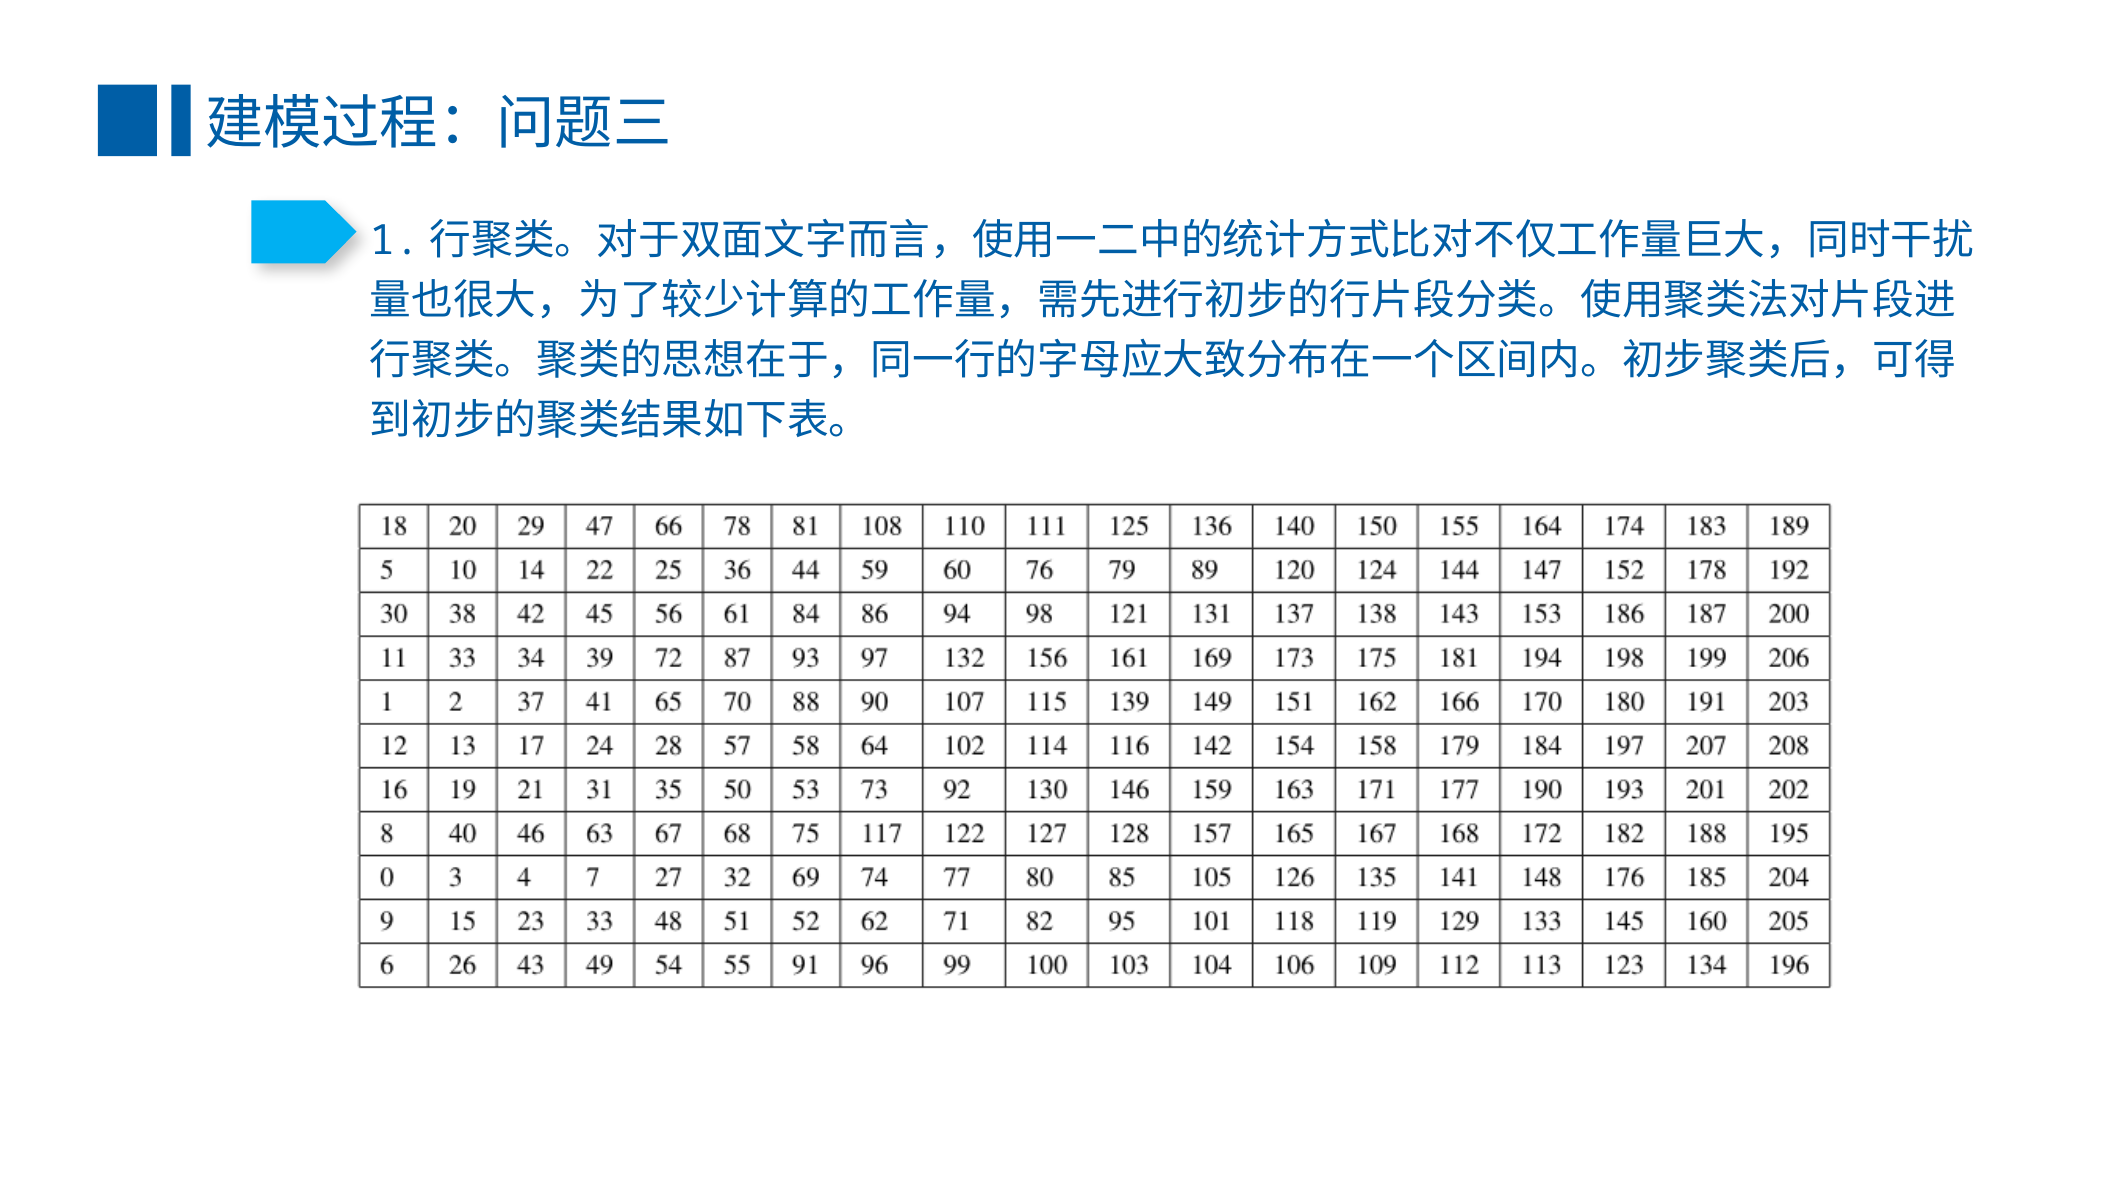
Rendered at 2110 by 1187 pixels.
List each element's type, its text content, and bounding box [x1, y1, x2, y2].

text_box 1.行聚类。对于双面文字而言，使用一二中的统计方式比对不仅工作量巨大，同时干扰量也很大，为了较少计算的工作量，需先进行初步的行片段分类。使用聚类法对片段进行聚类。聚类的思想在于，同一行的字母应大致分布在一个区间内。初步聚类后，可得到初步的聚类结果如下表。 [353, 194, 2000, 451]
picture [353, 490, 1837, 996]
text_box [97, 77, 986, 164]
text_box [250, 199, 353, 265]
